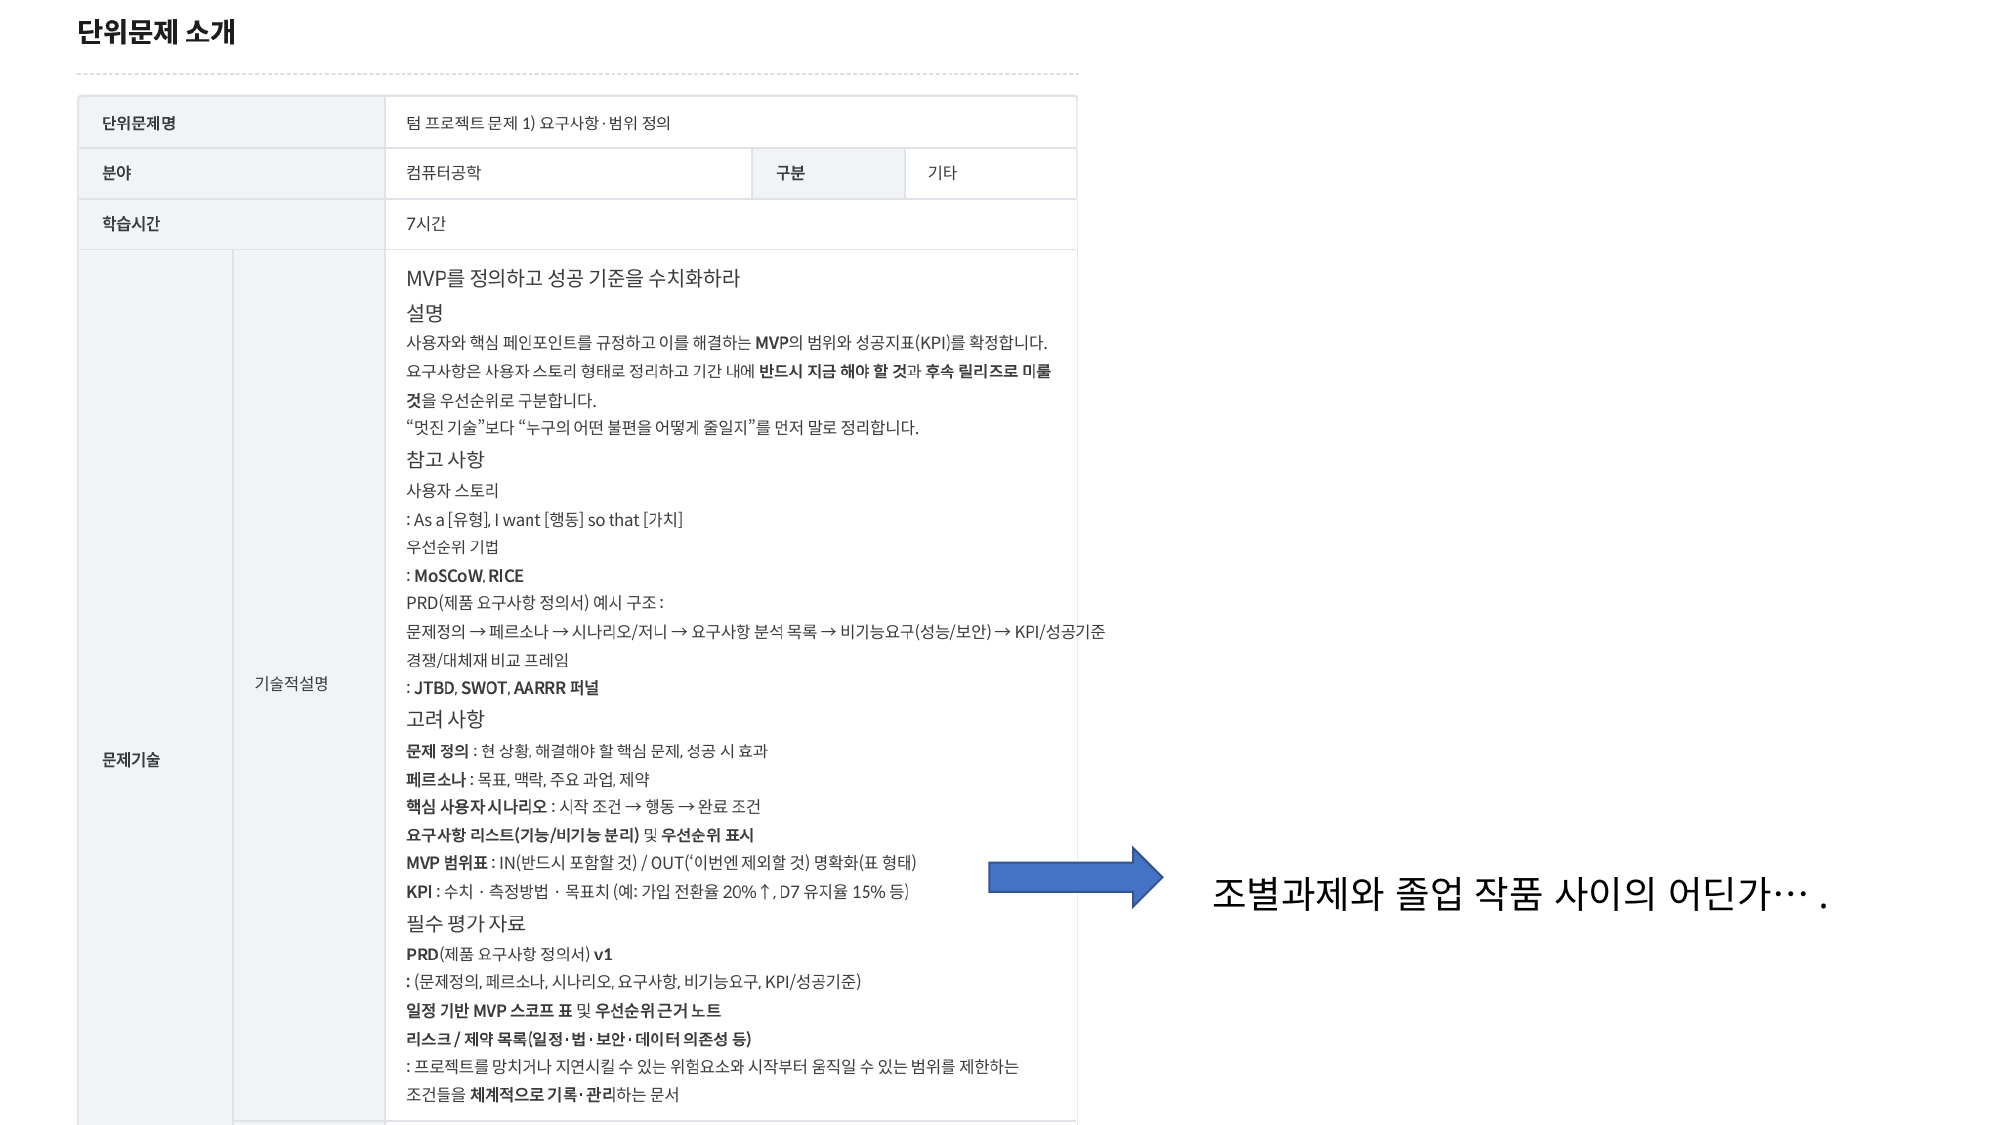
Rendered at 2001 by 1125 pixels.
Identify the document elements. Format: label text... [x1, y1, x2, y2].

text_box 조별과제와 졸업 작품 사이의 어딘가…. [1197, 863, 1947, 924]
text_box [1118, 845, 1164, 910]
picture [68, 0, 1118, 1125]
